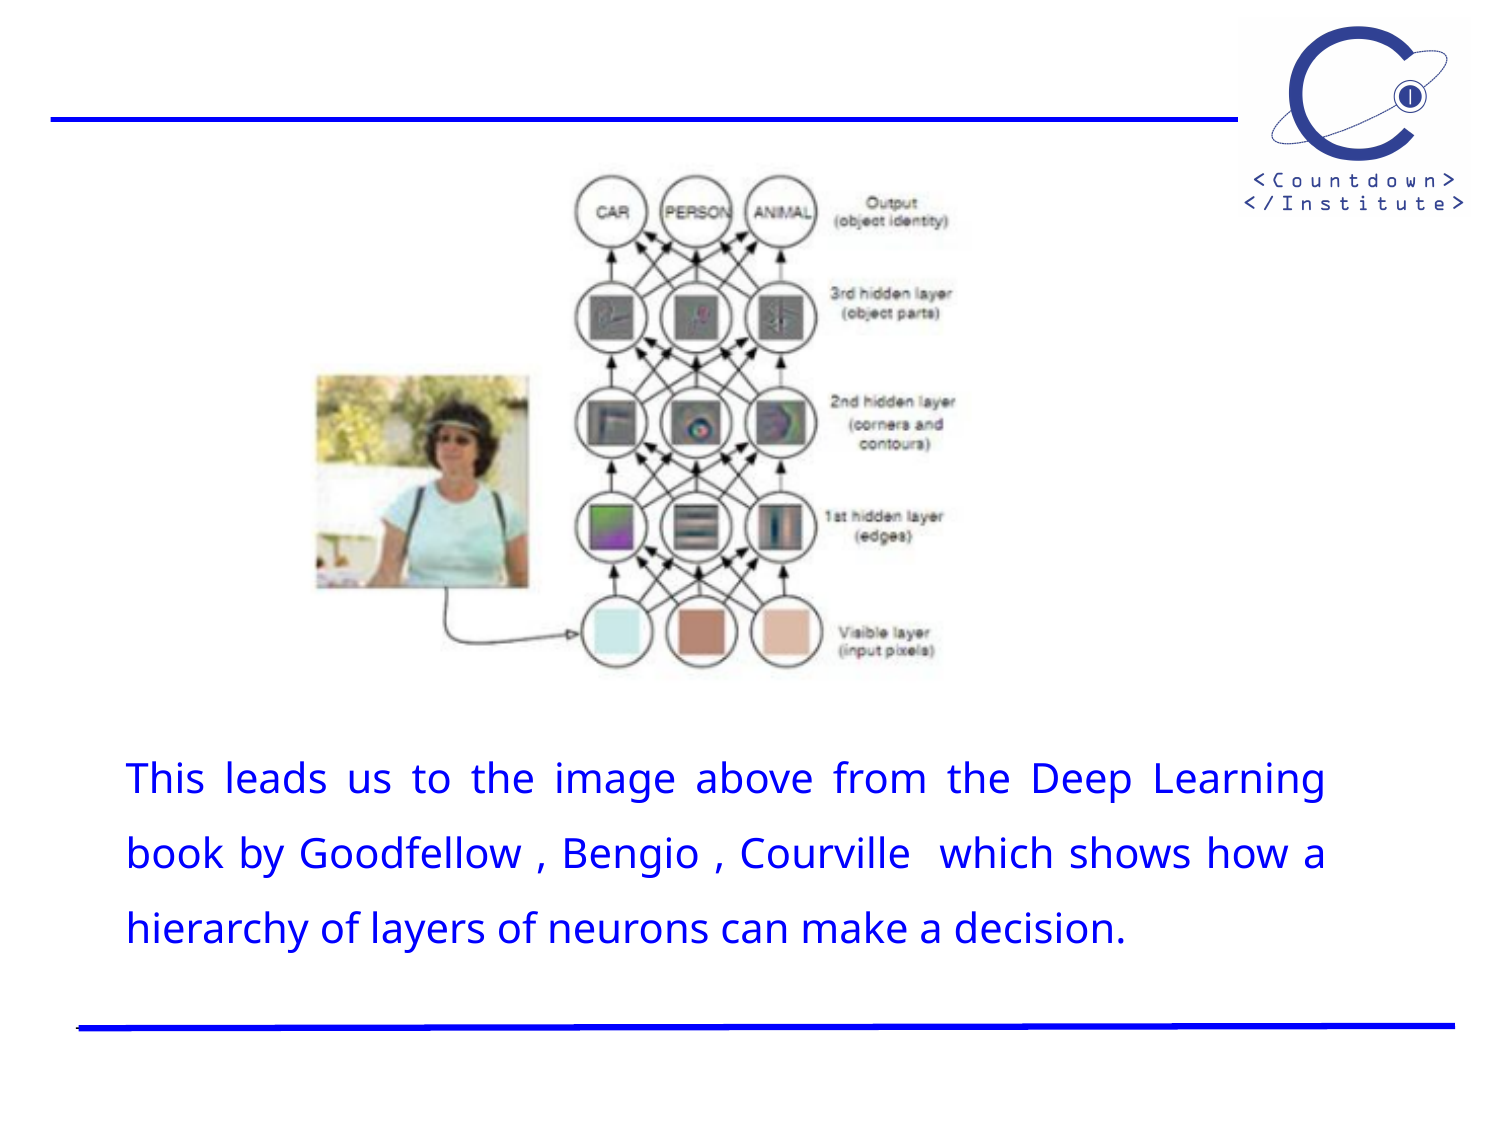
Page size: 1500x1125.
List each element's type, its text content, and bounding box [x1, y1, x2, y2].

text_box This leads us to the image above from the Deep Learning book by Goodfellow , Bengio , Courville which shows how a hierarchy of layers of neurons can make a decision. [110, 719, 1343, 960]
picture [1238, 17, 1471, 217]
picture [285, 129, 1049, 733]
